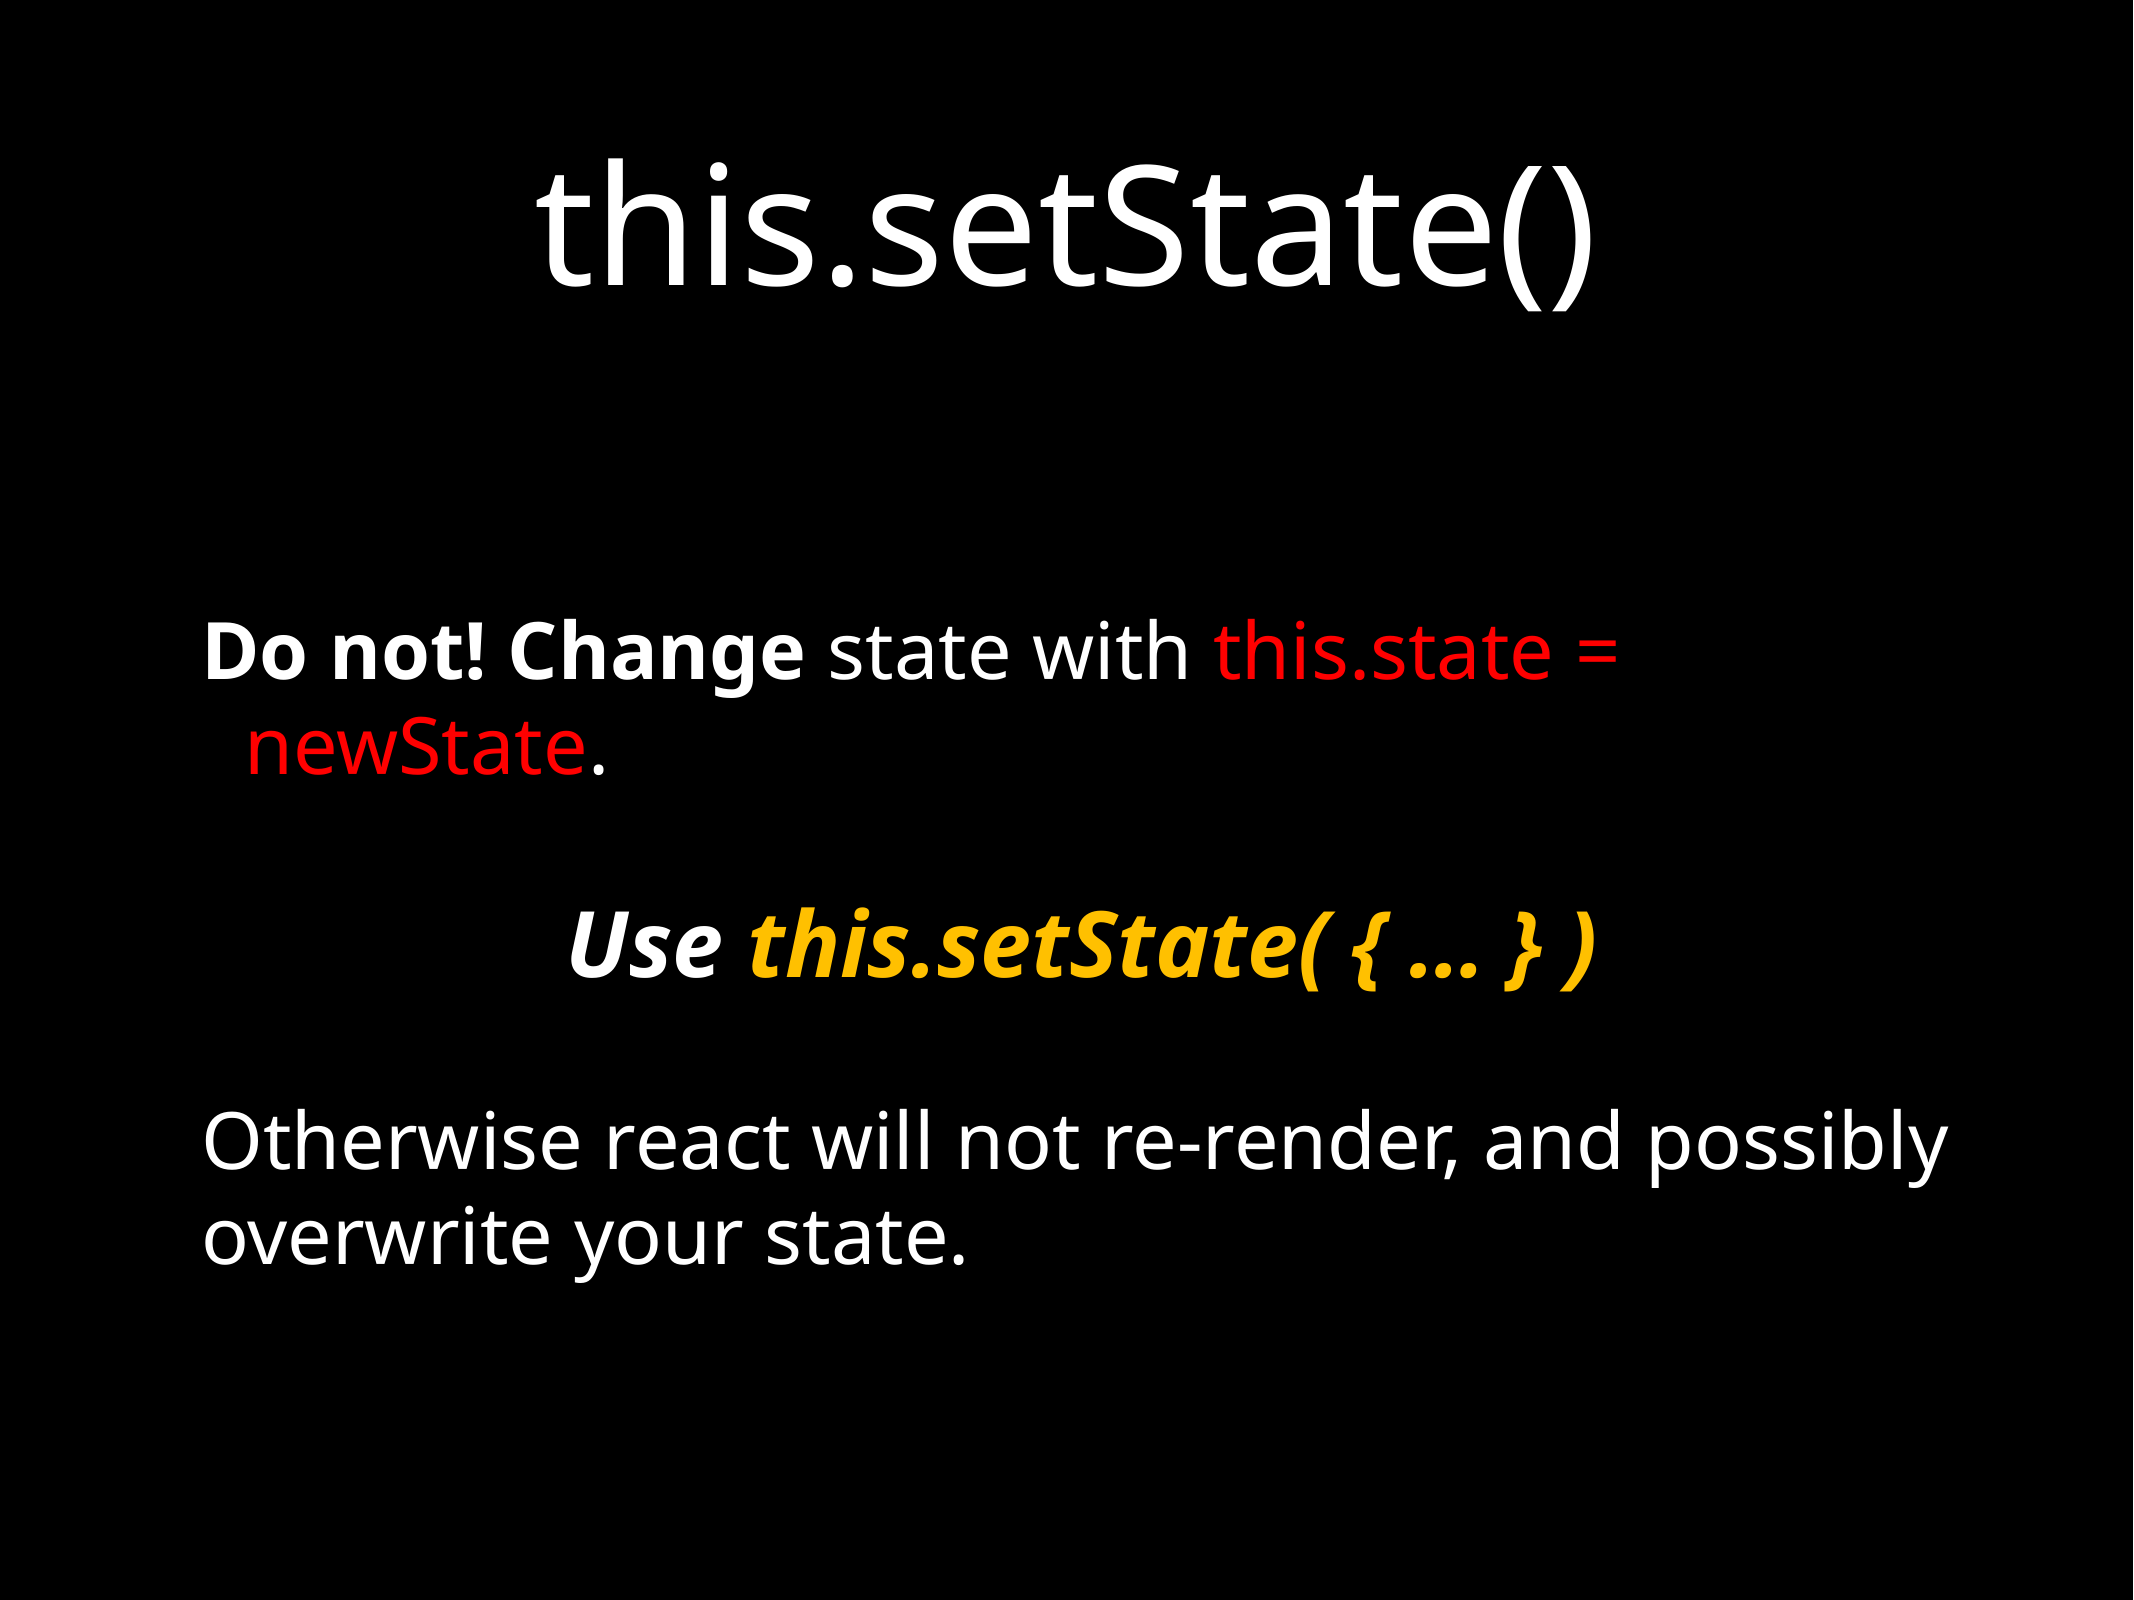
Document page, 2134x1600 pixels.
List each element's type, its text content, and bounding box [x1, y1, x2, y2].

list Do not! Change state with this.state = newState. Use this.setState( { … } ) Otherwise react will not re-render, and possibly overwrite your state. [156, 425, 1978, 1457]
title this.setState() [156, 41, 1978, 396]
